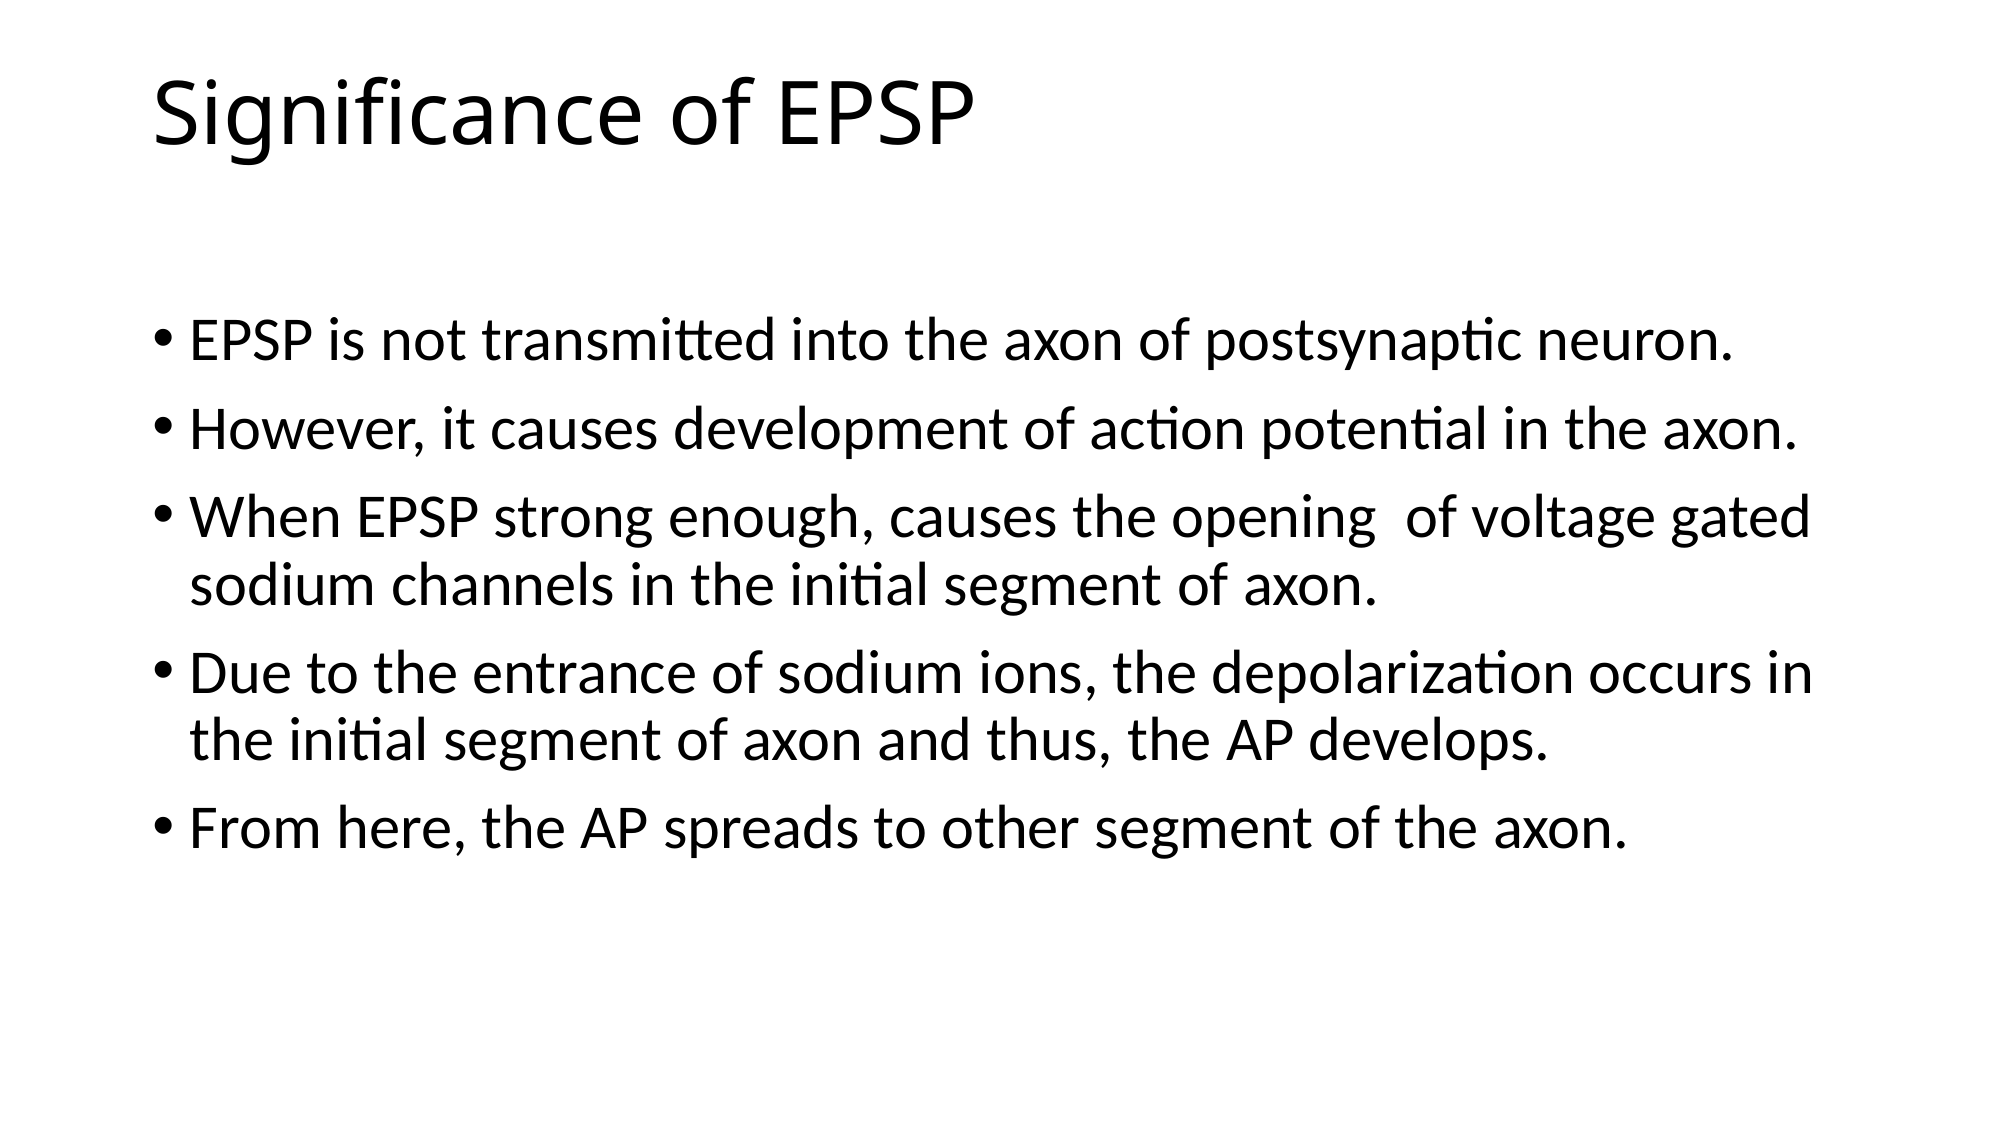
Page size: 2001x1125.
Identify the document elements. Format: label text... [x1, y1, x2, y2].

title Significance of EPSP [137, 59, 1863, 278]
list EPSP is not transmitted into the axon of postsynaptic neuron. However, it causes development of action potential in the axon. When EPSP strong enough, causes the opening of voltage gated sodium channels in the initial segment of axon. Due to the entrance of sodium ions, the depolarization occurs in the initial segment of axon and thus, the AP develops. From here, the AP spreads to other segment of the axon. [137, 299, 1863, 1014]
